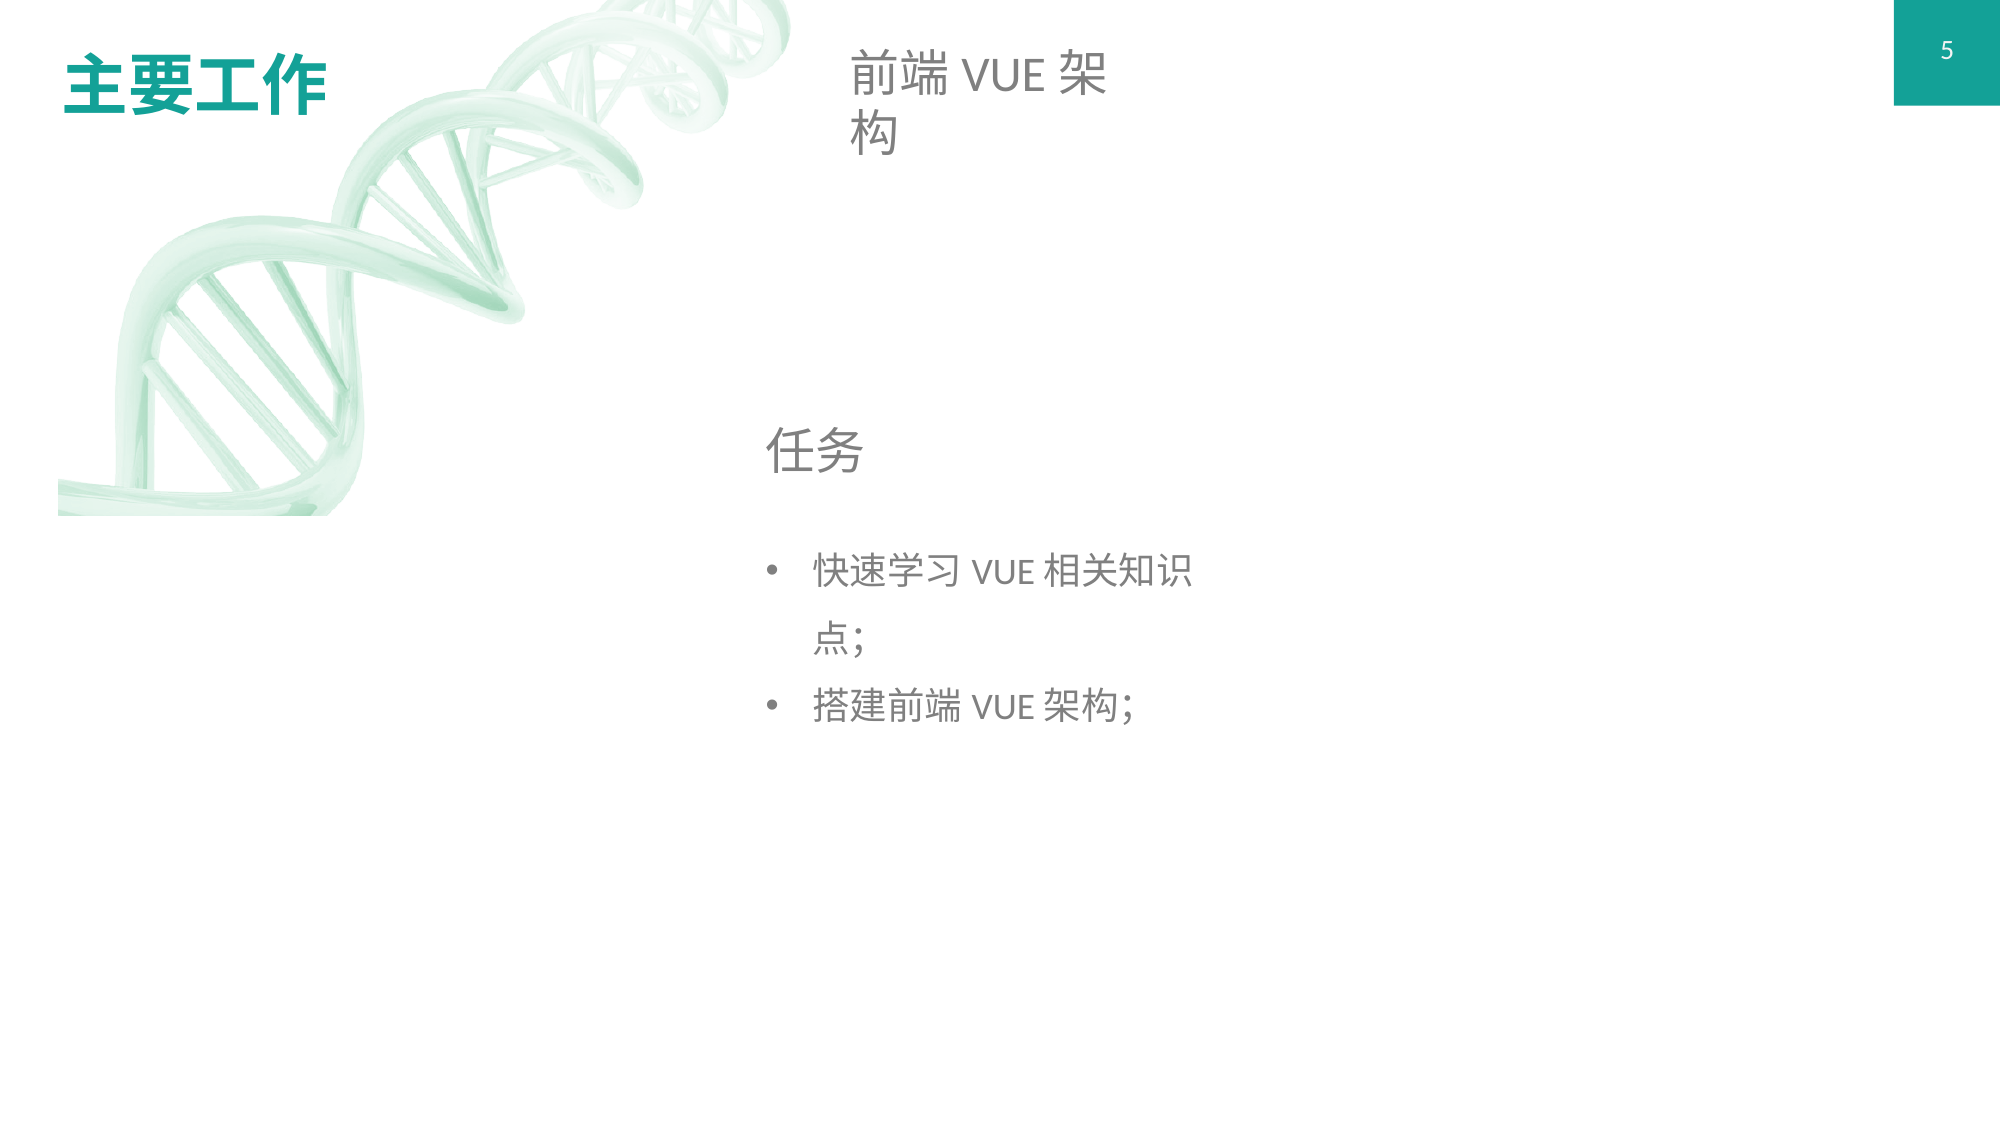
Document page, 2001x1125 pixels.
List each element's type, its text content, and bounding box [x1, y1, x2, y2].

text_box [1893, 0, 2000, 106]
text_box 主要工作 [46, 11, 346, 131]
text_box 任务 快速学习VUE相关知识点； 搭建前端VUE架构； [750, 412, 1243, 735]
text_box 前端VUE架构 [834, 33, 1159, 169]
picture [0, 0, 1320, 541]
